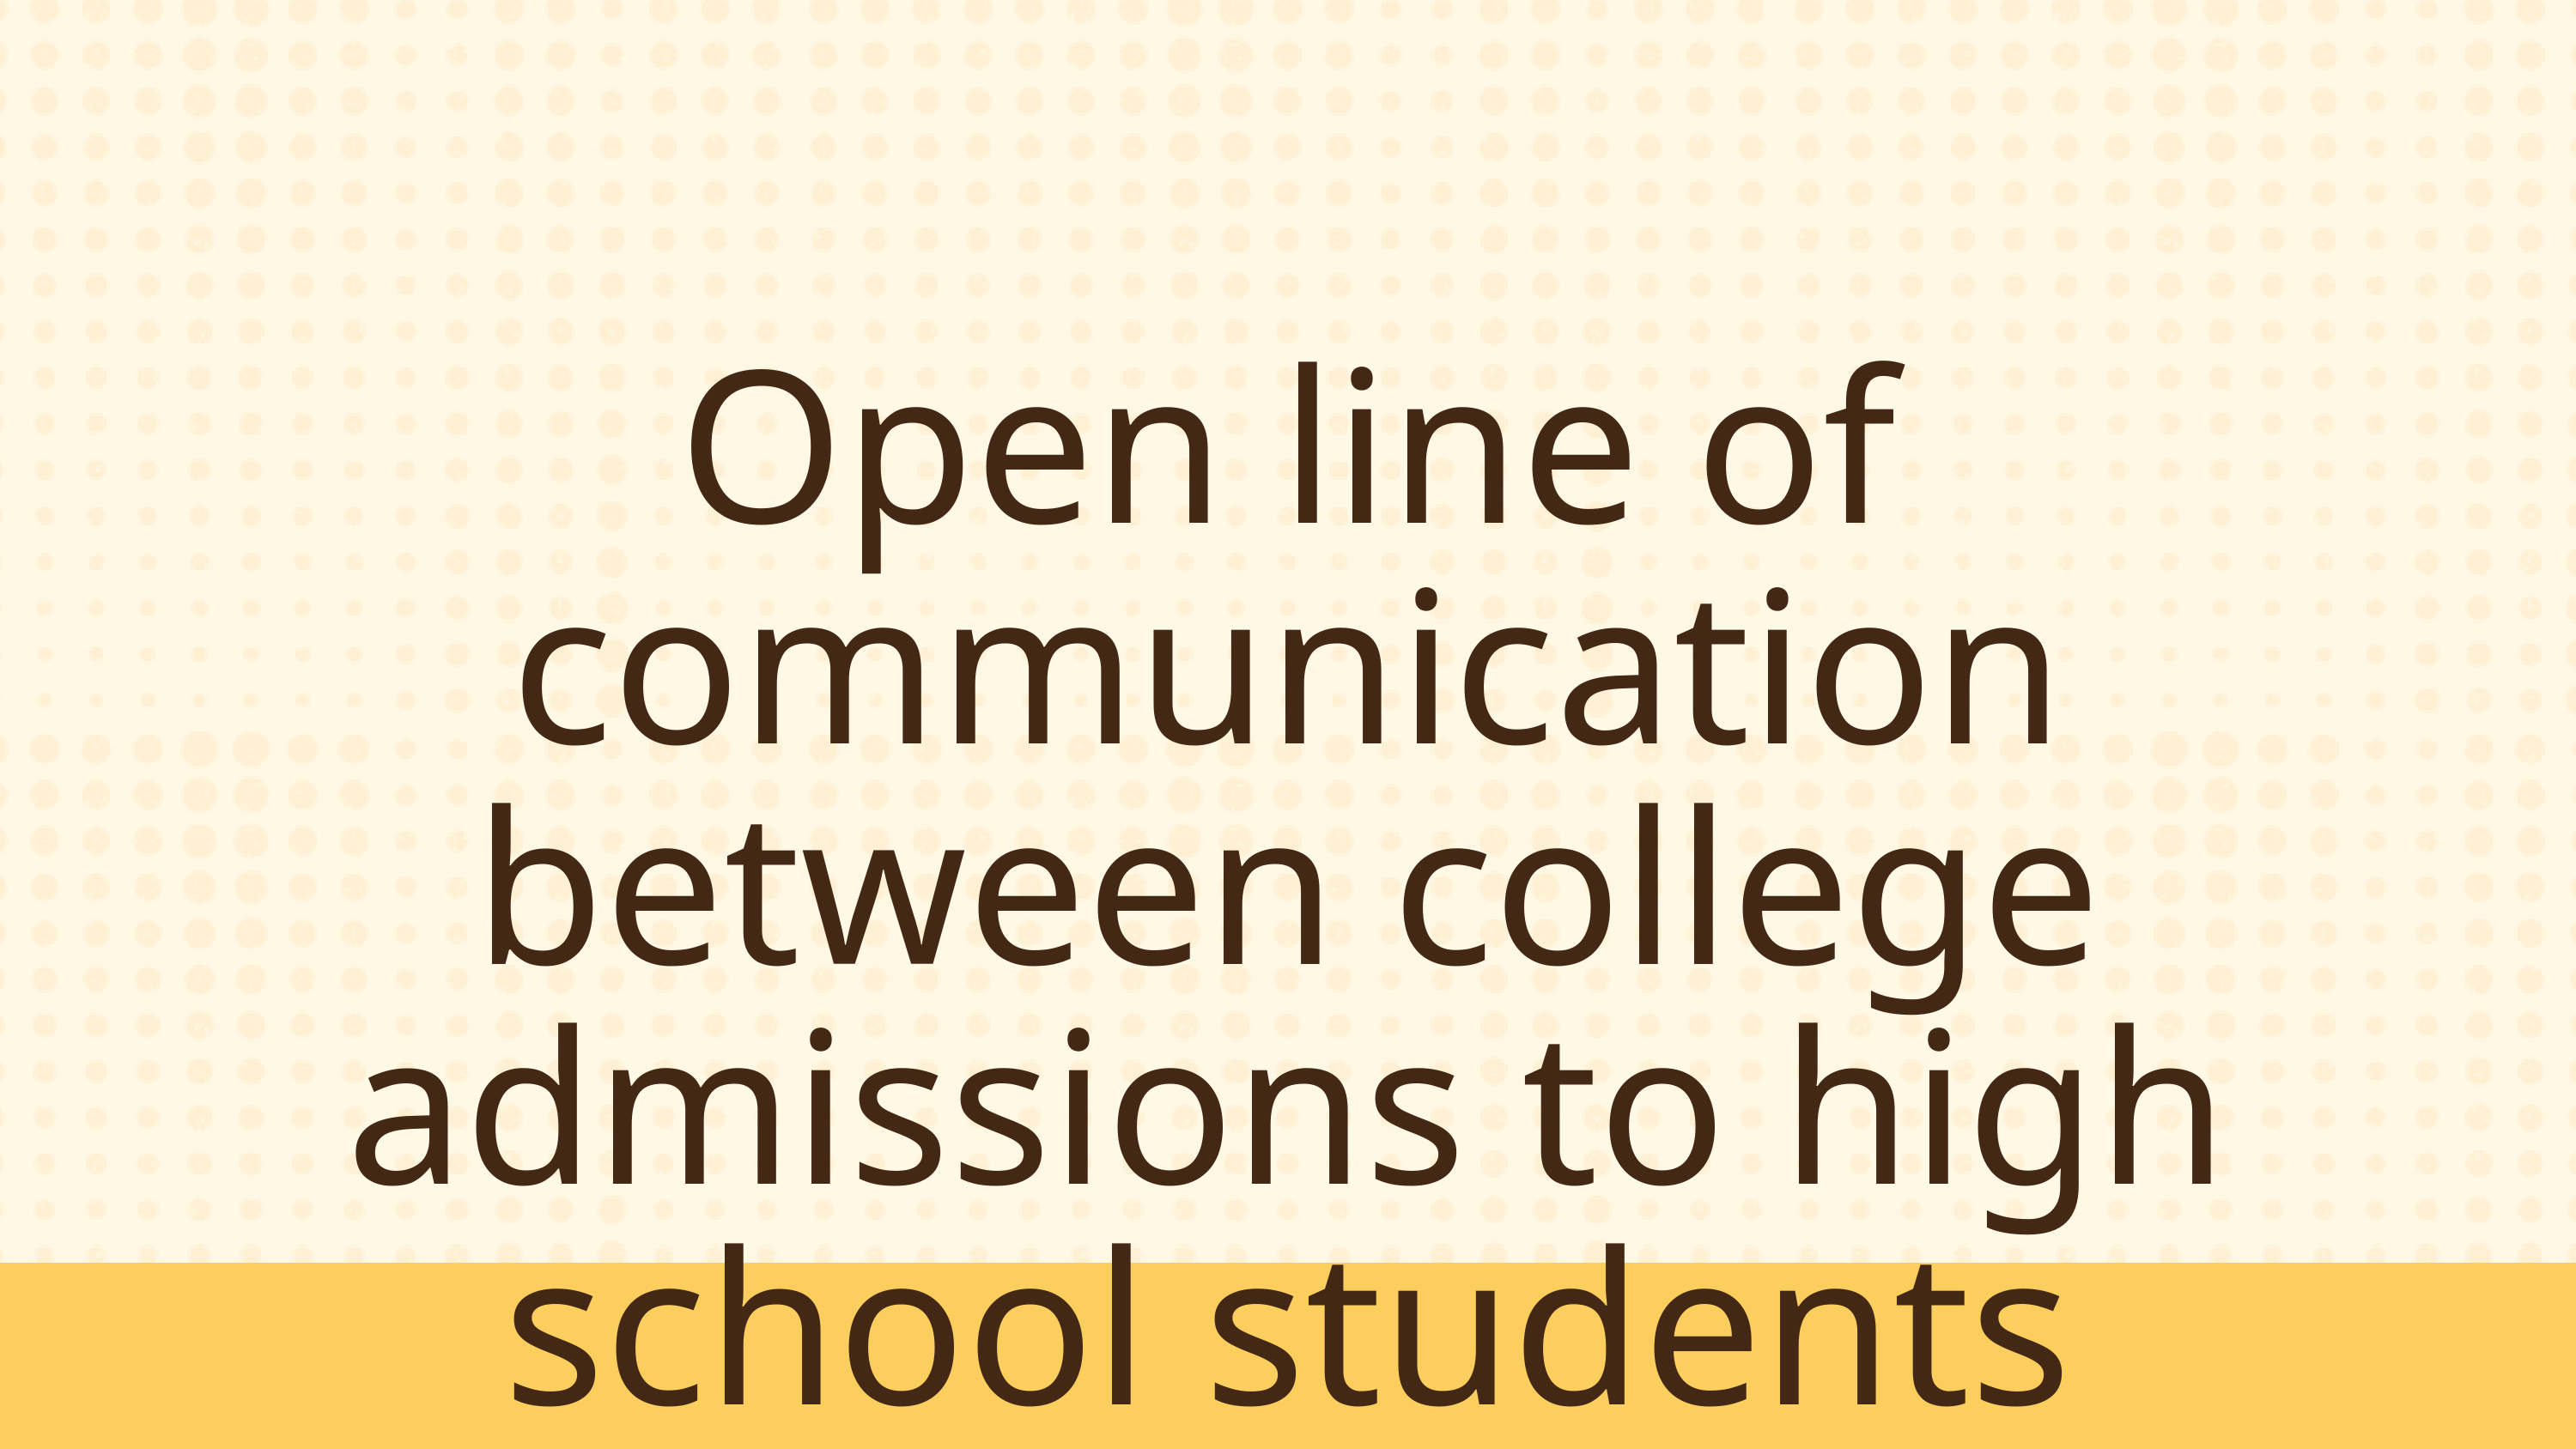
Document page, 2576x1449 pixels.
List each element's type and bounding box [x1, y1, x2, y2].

text_box [0, 1262, 2576, 1449]
text_box [0, 0, 2576, 1259]
